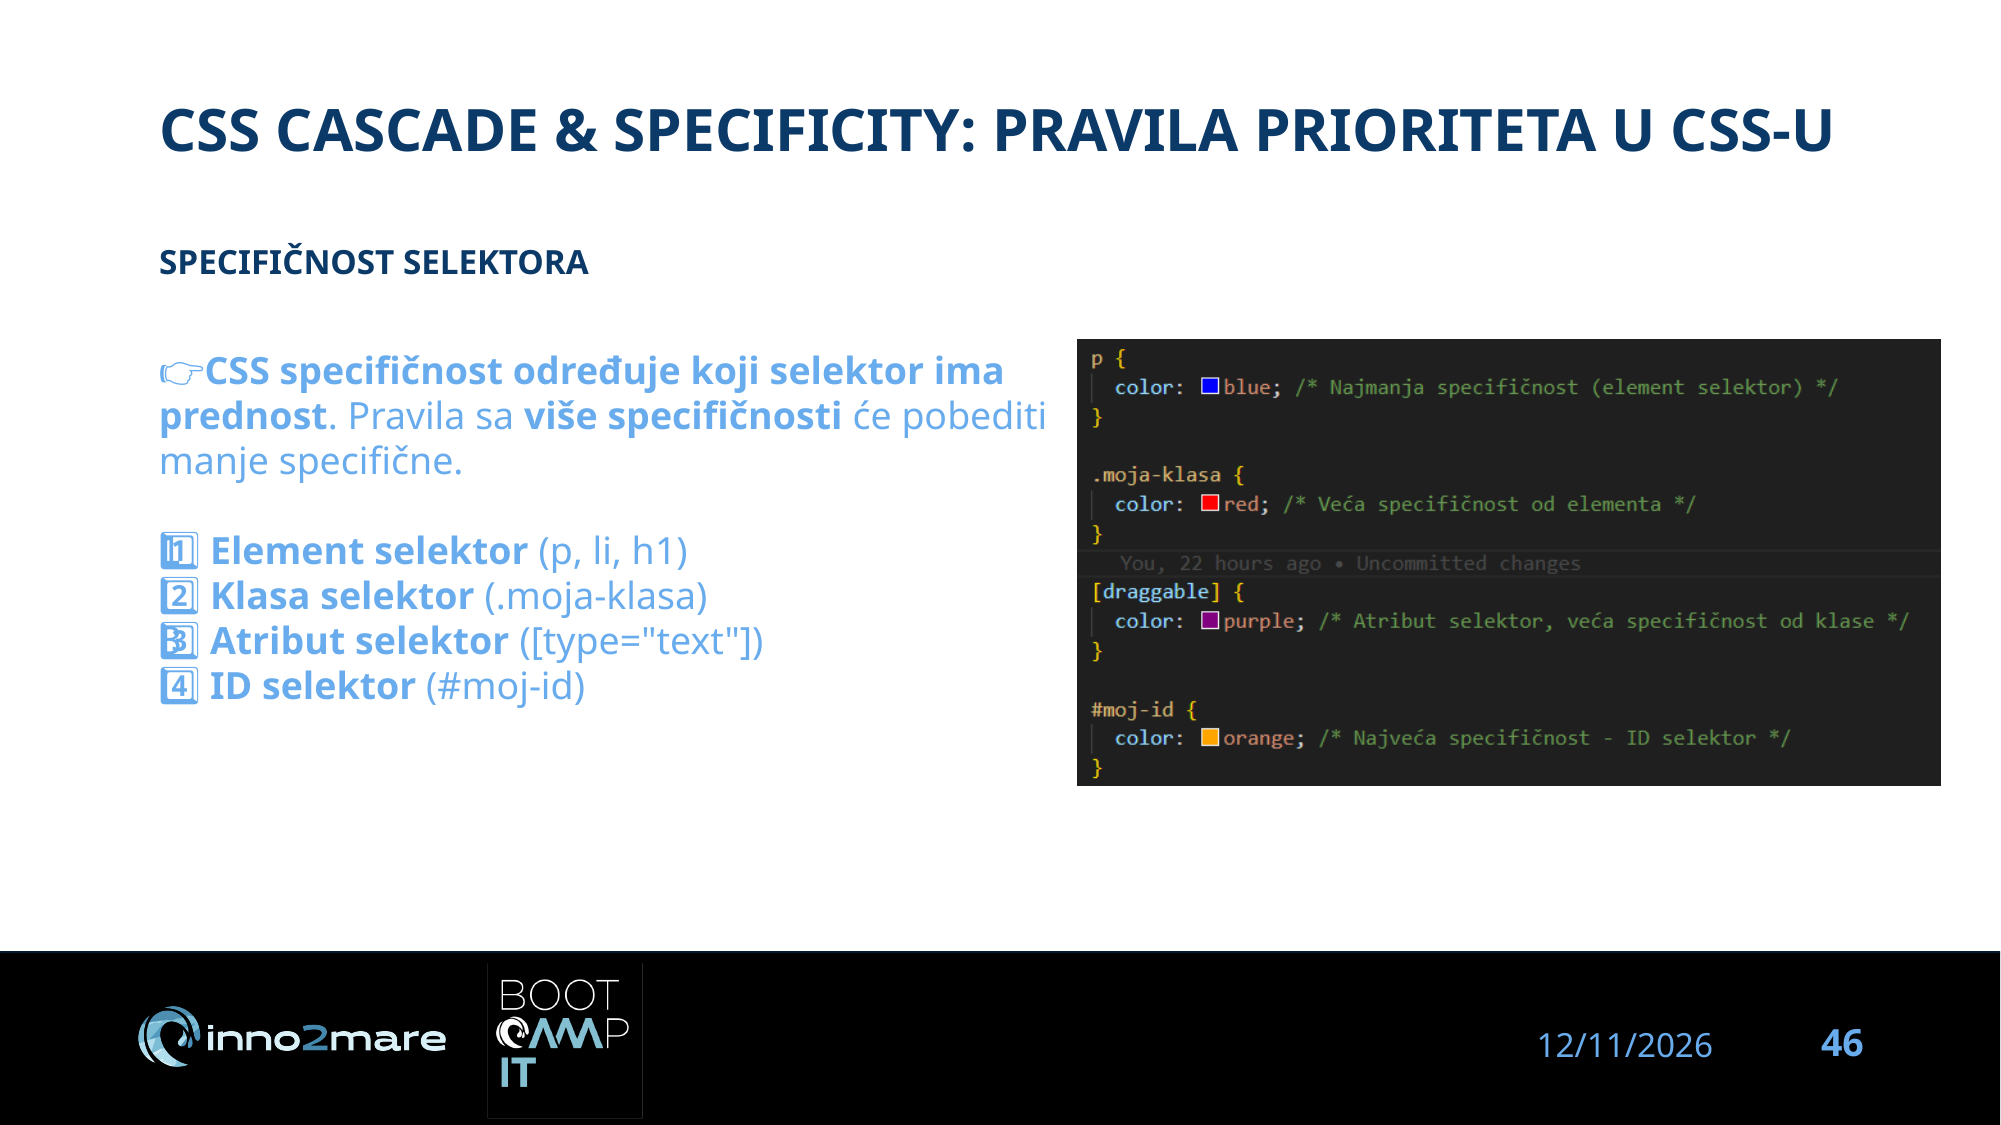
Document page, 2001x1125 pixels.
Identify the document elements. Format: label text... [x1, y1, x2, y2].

text_box 👉CSS specifičnost određuje koji selektor ima prednost. Pravila sa više specifičnosti će pobediti manje specifične. 1️⃣ Element selektor (p, li, h1) 2️⃣ Klasa selektor (.moja-klasa) 3️⃣ Atribut selektor ([type="text"]) 4️⃣ ID selektor (#moj-id) [144, 339, 1077, 715]
picture [1077, 339, 1941, 786]
text_box CSS Cascade & Specificity: Pravila Prioriteta u CSS-u [144, 62, 1870, 203]
title Specifičnost Selektora [144, 193, 1019, 334]
picture [138, 957, 690, 1124]
